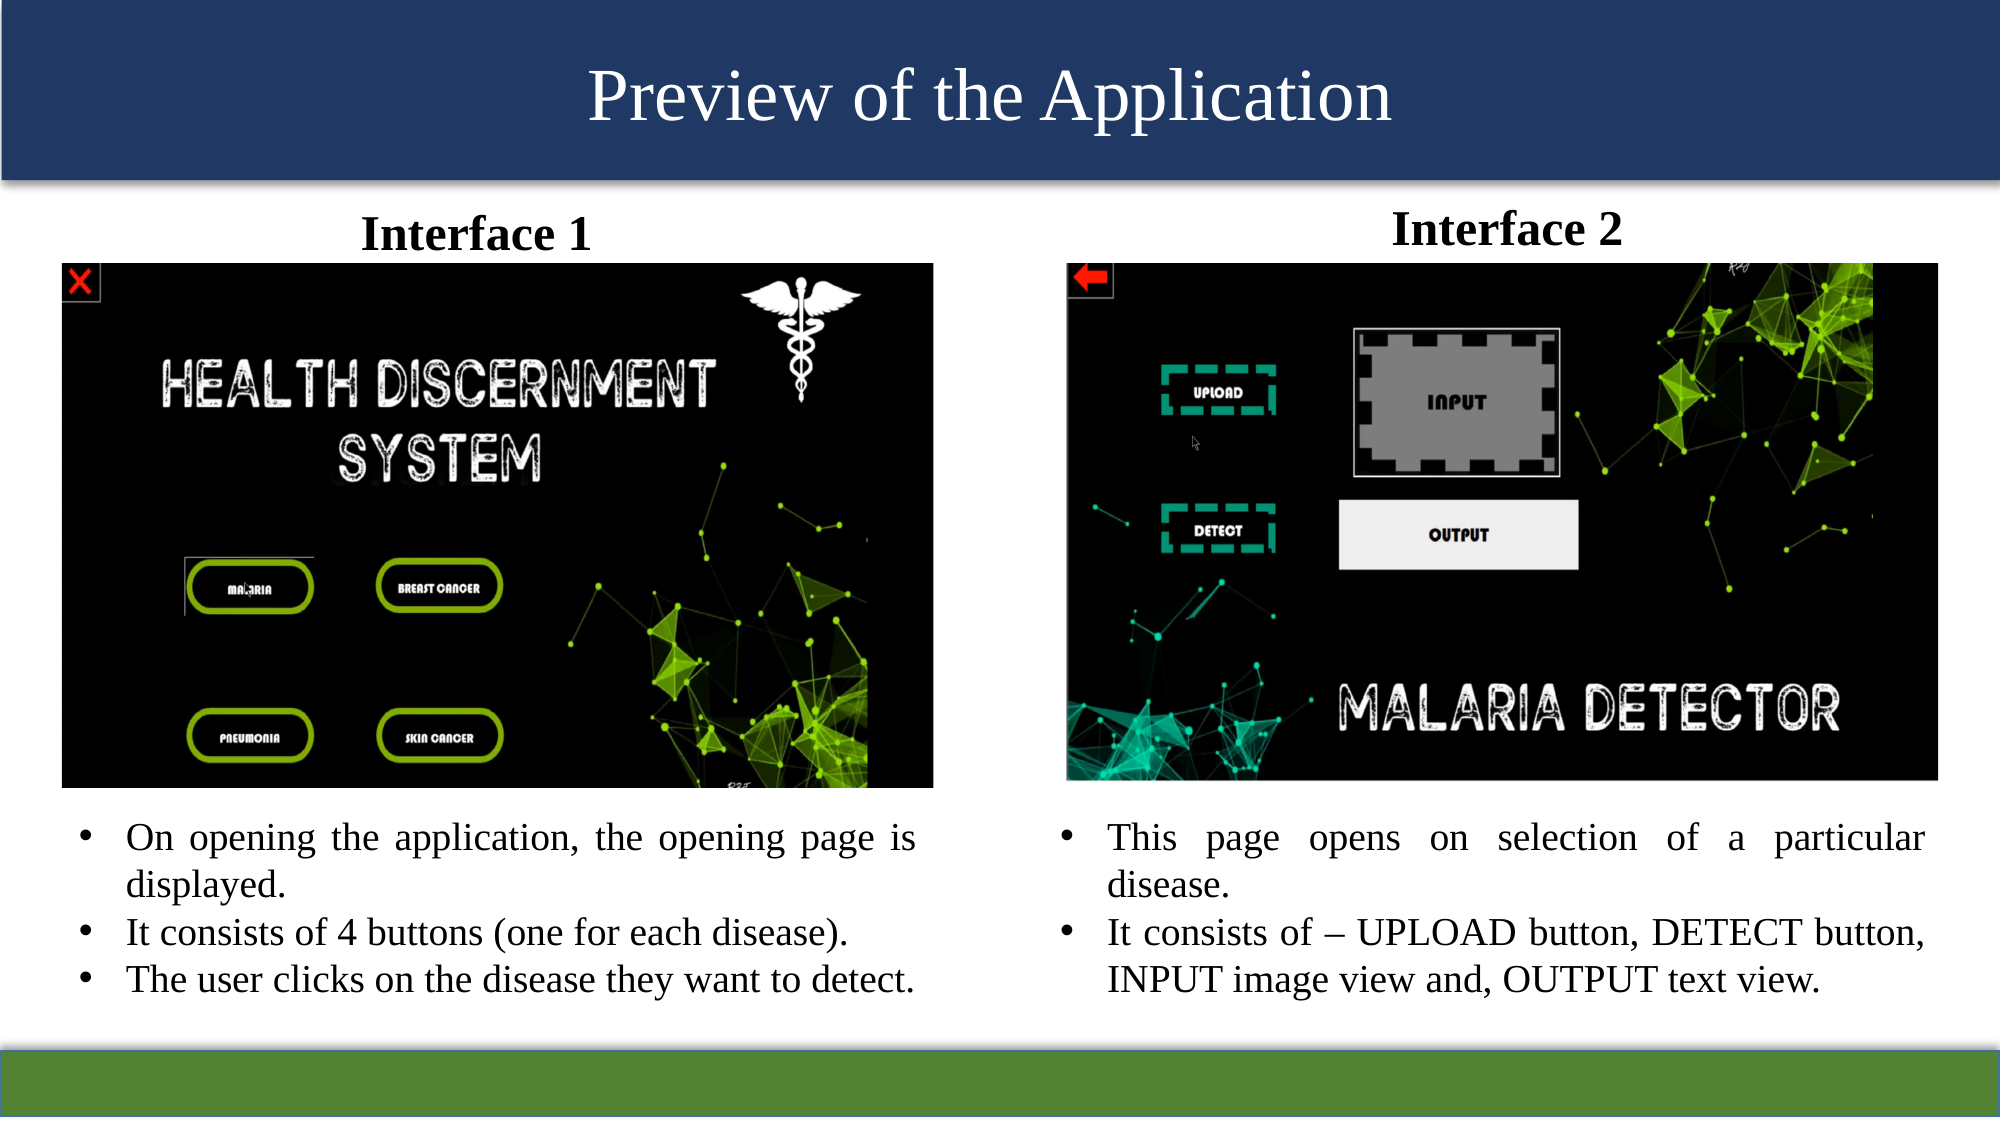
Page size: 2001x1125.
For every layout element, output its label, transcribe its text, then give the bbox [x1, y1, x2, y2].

slide_number [137, 1042, 588, 1103]
text_box Interface 2 [1192, 187, 1823, 263]
text_box Interface 1 [161, 193, 792, 263]
text_box [0, 1050, 2000, 1117]
text_box On opening the application, the opening page is displayed. It consists of 4 buttons (one for each disease). The user clicks on the disease they want to detect. [64, 803, 933, 1009]
text_box This page opens on selection of a particular disease. It consists of – UPLOAD button, DETECT button, INPUT image view and, OUTPUT text view. [1045, 803, 1942, 1009]
picture [61, 263, 934, 788]
picture [1066, 263, 1939, 782]
slide_number [1412, 1042, 1863, 1103]
text_box Preview of the Application [437, 37, 1563, 143]
text_box [1, 0, 2000, 181]
